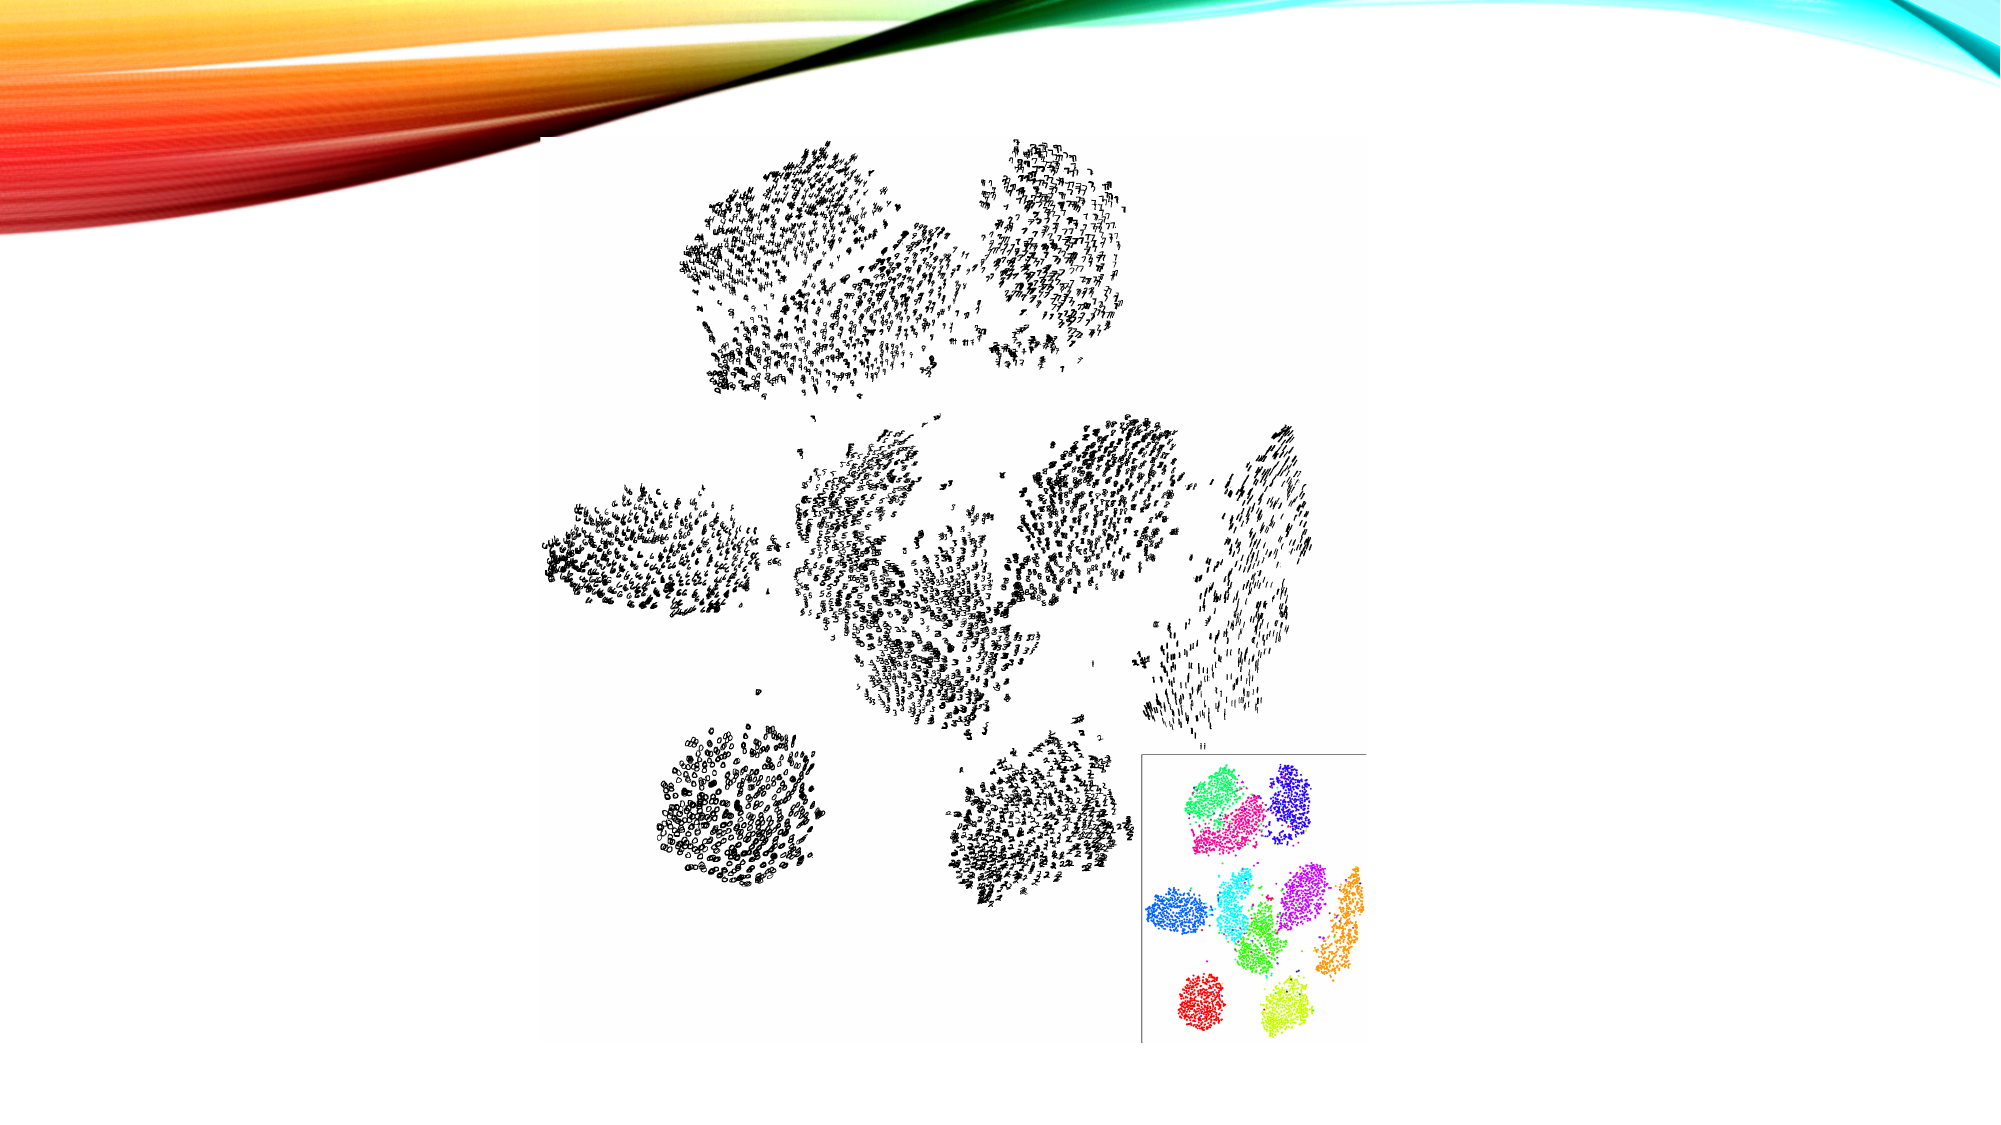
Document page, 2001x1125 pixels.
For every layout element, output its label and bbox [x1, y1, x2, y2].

text_box [262, 103, 1676, 316]
picture [0, 0, 2000, 237]
list [539, 136, 1367, 1043]
